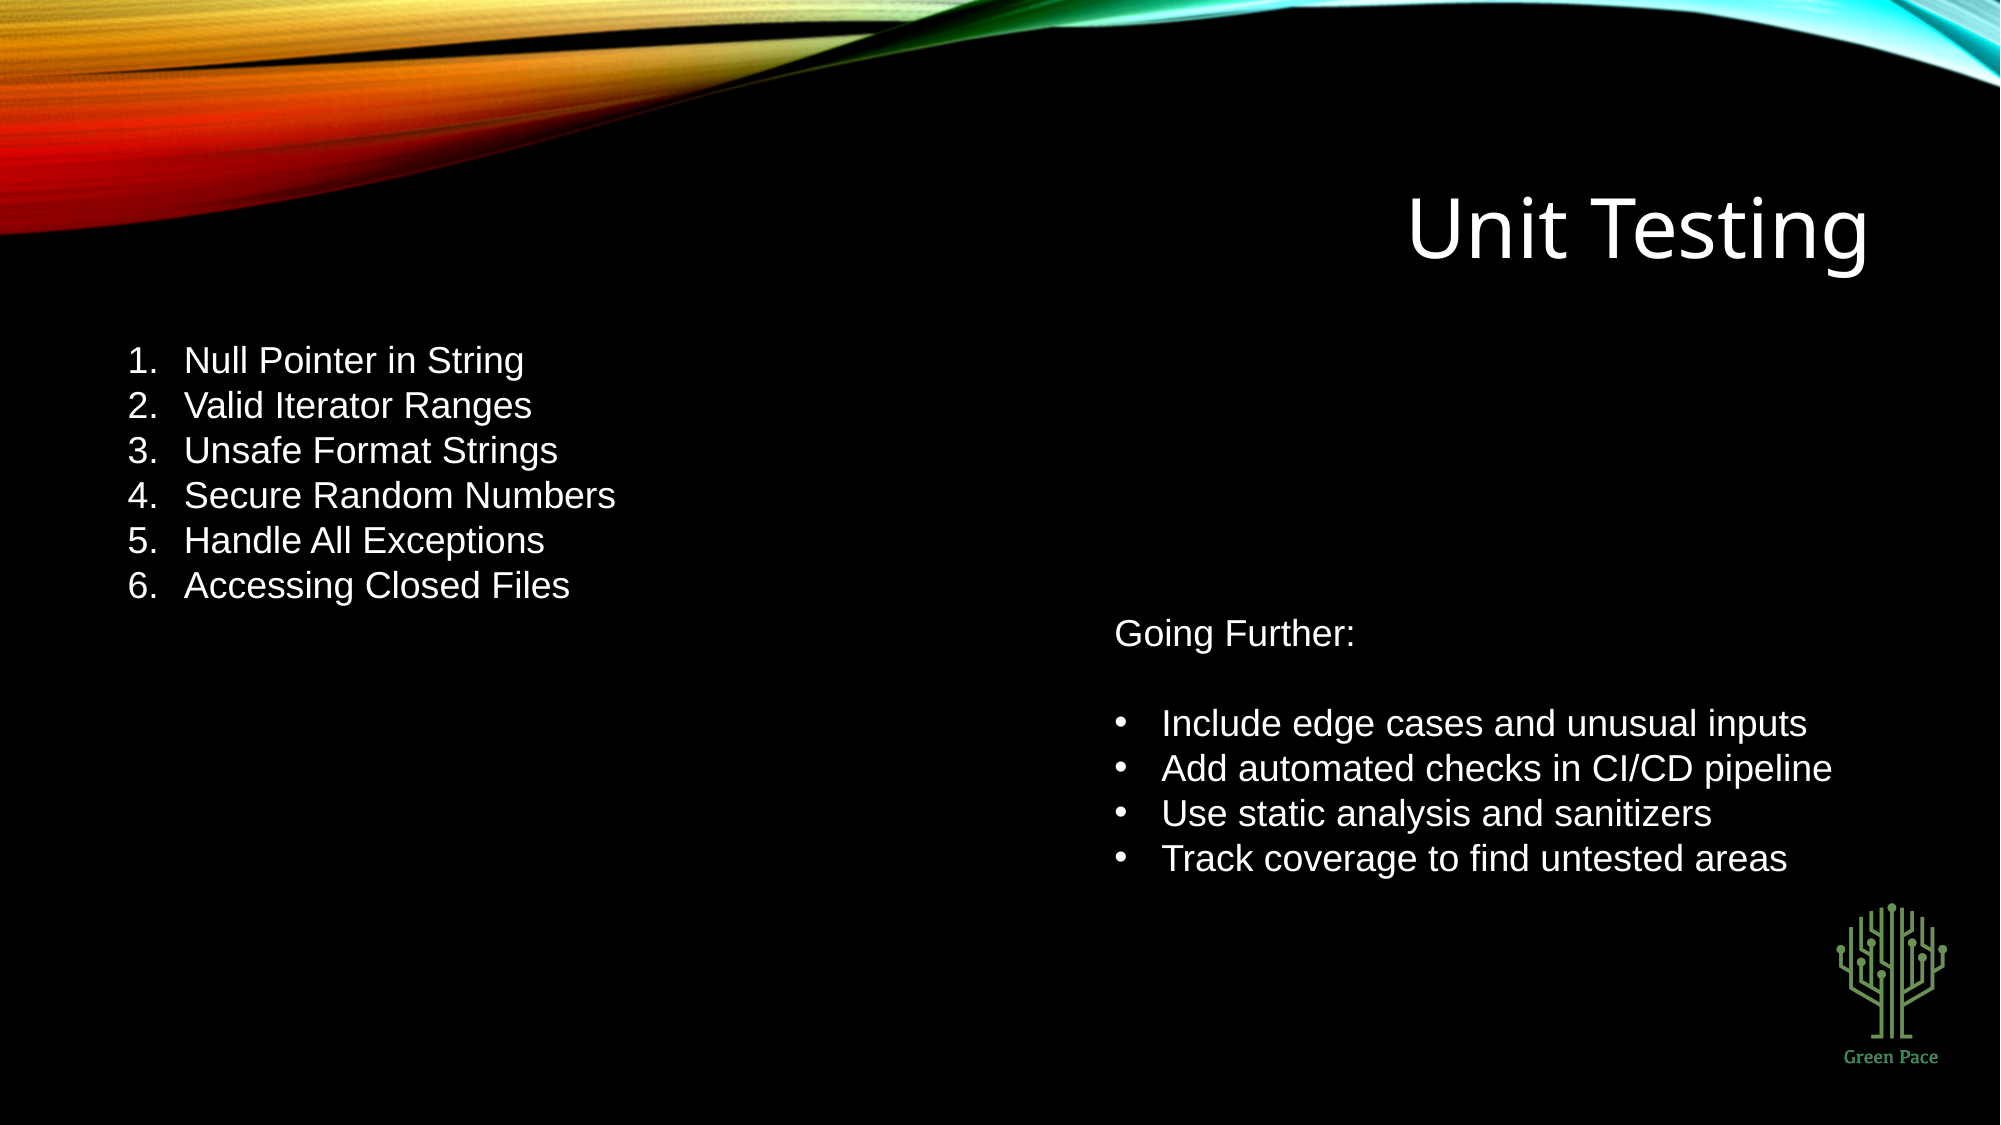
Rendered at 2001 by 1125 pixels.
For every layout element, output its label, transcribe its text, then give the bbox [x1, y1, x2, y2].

list Null Pointer in String Valid Iterator Ranges Unsafe Format Strings Secure Random Numbers Handle All Exceptions Accessing Closed Files [112, 144, 638, 798]
text_box Going Further: Include edge cases and unusual inputs Add automated checks in CI/CD pipeline Use static analysis and sanitizers Track coverage to find untested areas [1099, 601, 1849, 887]
picture [0, 0, 2000, 237]
picture [1817, 892, 1964, 1082]
title Unit Testing [474, 125, 1888, 338]
